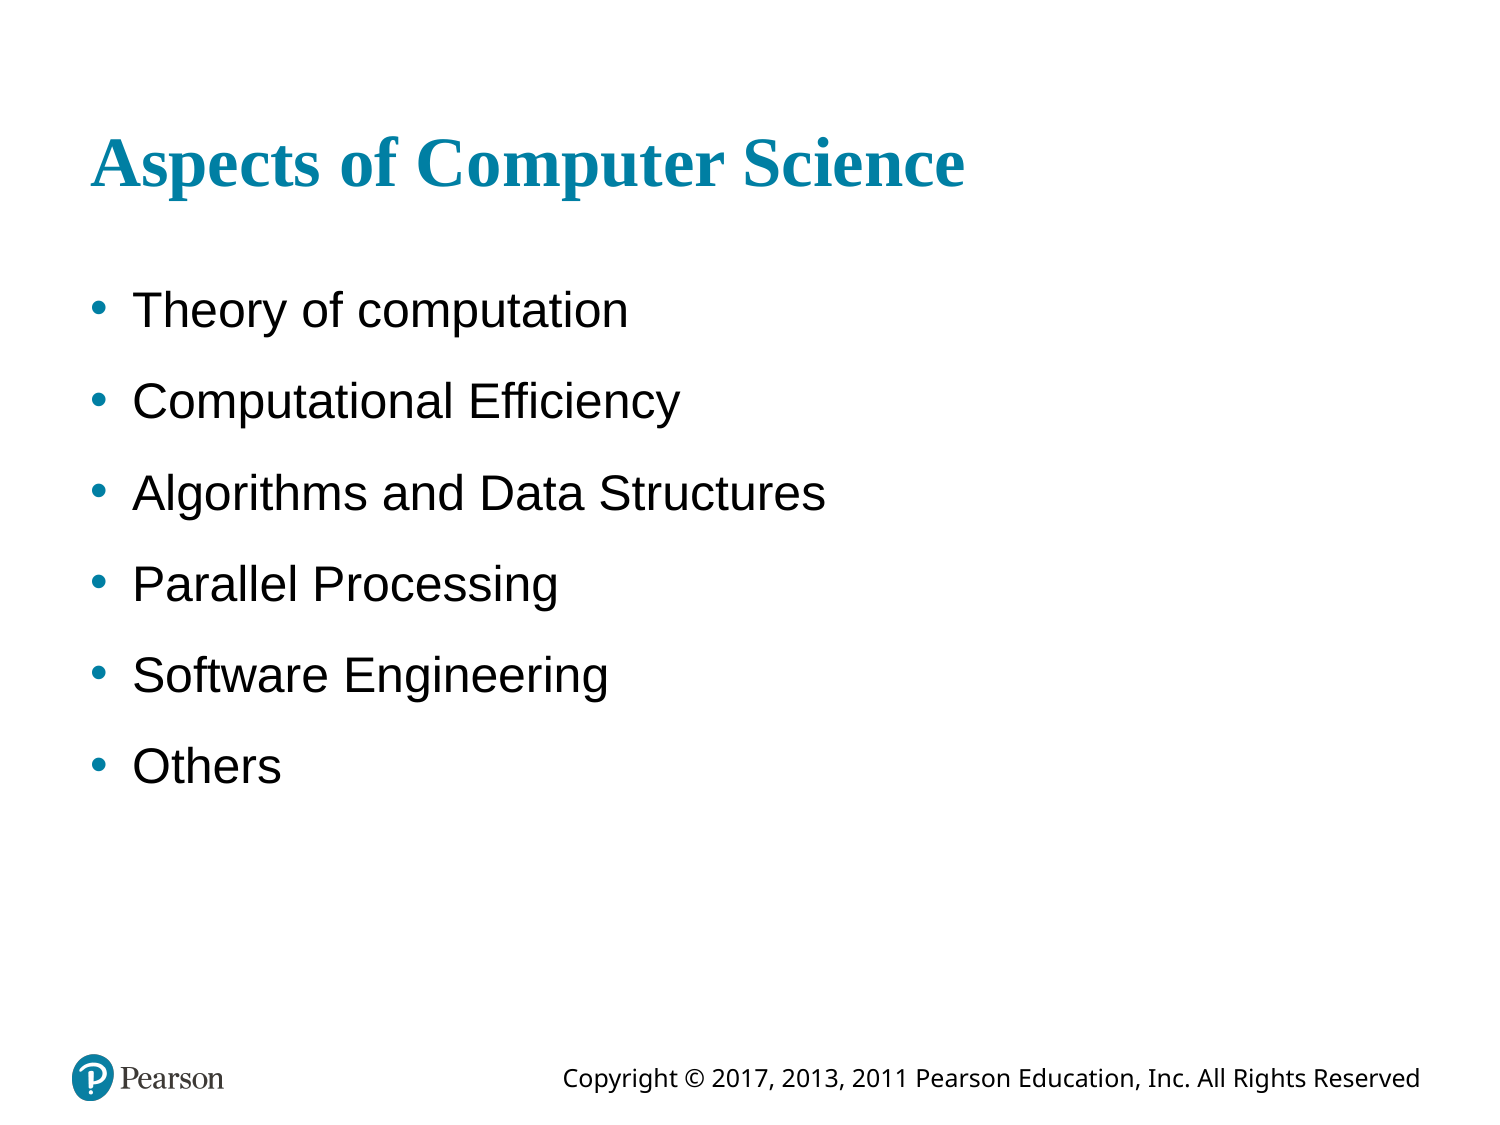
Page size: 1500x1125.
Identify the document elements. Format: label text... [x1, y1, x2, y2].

picture [72, 1054, 88, 1070]
picture [80, 1063, 106, 1088]
picture [72, 1087, 83, 1101]
picture [98, 1054, 224, 1101]
title Aspects of Computer Science [75, 35, 1425, 216]
list Theory of computation Computational Efficiency Algorithms and Data Structures Parallel Processing Software Engineering Others [75, 262, 1425, 1005]
